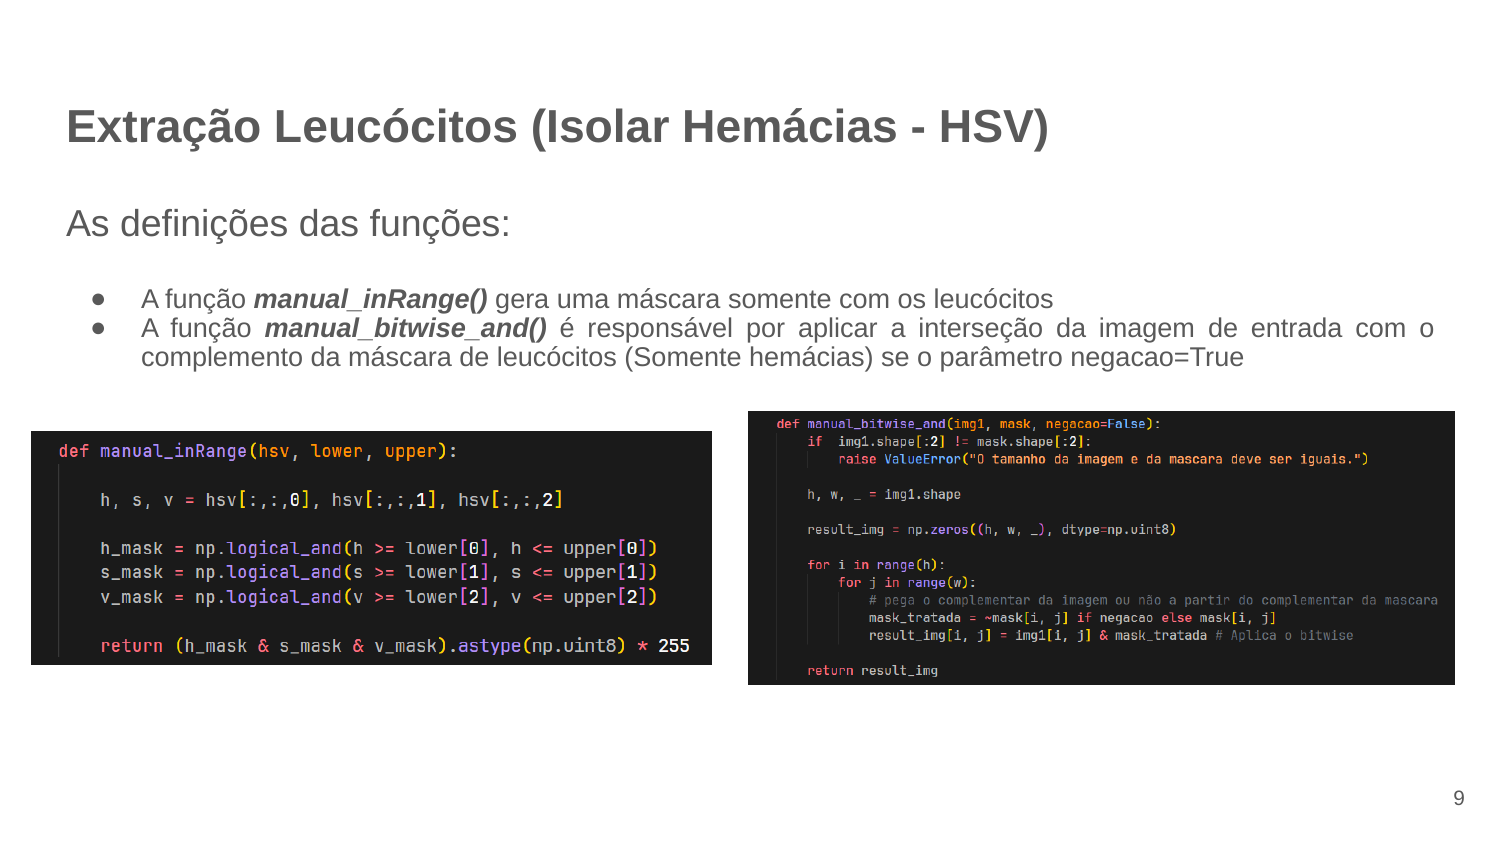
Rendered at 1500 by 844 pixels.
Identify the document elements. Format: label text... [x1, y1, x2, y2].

picture [31, 431, 712, 665]
title Extração Leucócitos (Isolar Hemácias - HSV) [51, 72, 1449, 167]
picture [748, 410, 1455, 685]
slide_number ‹#› [1389, 764, 1480, 830]
list As definições das funções: A função manual_inRange() gera uma máscara somente com os leucócitos A função manual_bitwise_and() é responsável por aplicar a interseção da imagem de entrada com o complemento da máscara de leucócitos (Somente hemácias) se o parâmetro negacao=True [51, 189, 1449, 412]
